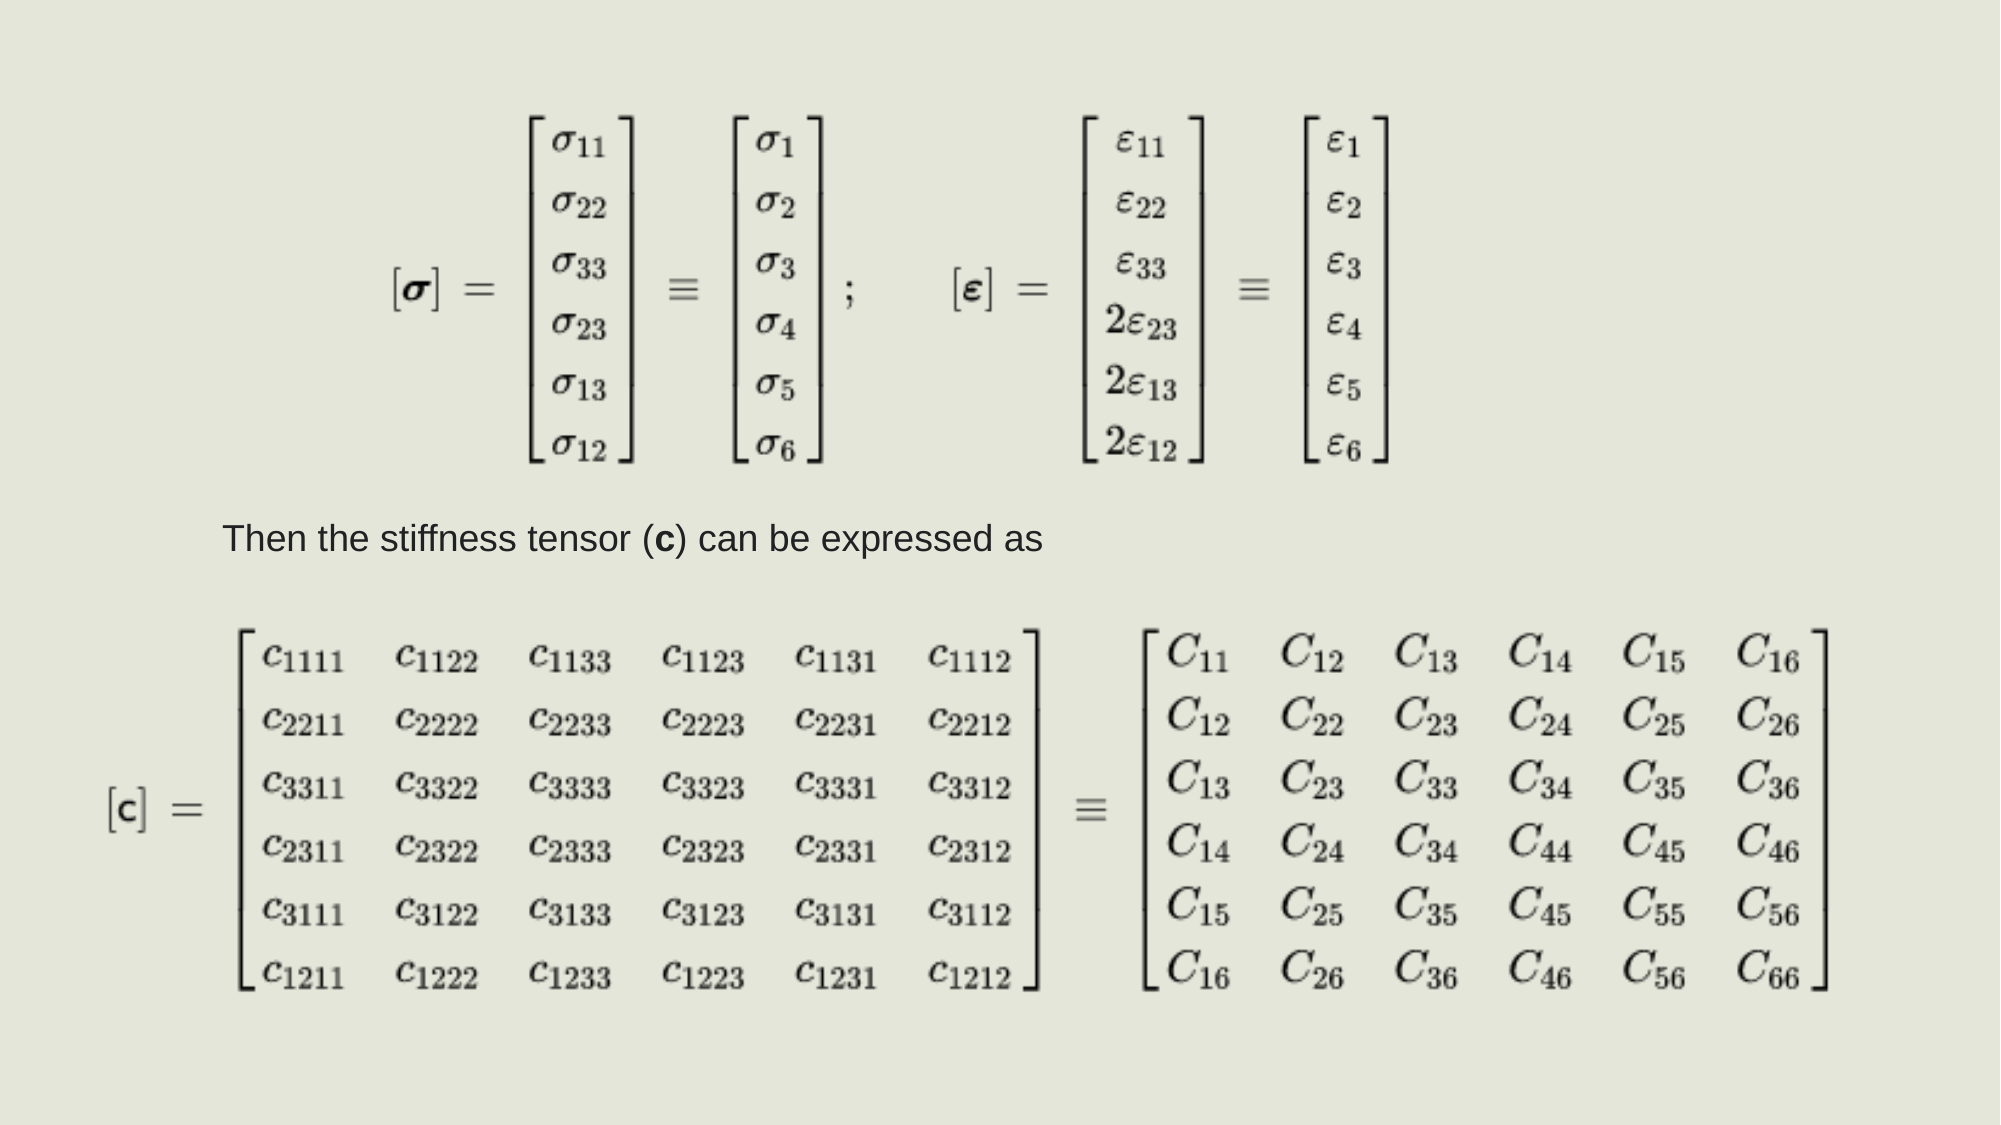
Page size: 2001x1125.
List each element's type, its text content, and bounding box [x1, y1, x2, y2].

text_box Then the stiffness tensor (c) can be expressed as [207, 506, 1199, 567]
picture [105, 624, 1843, 997]
picture [390, 111, 1403, 469]
